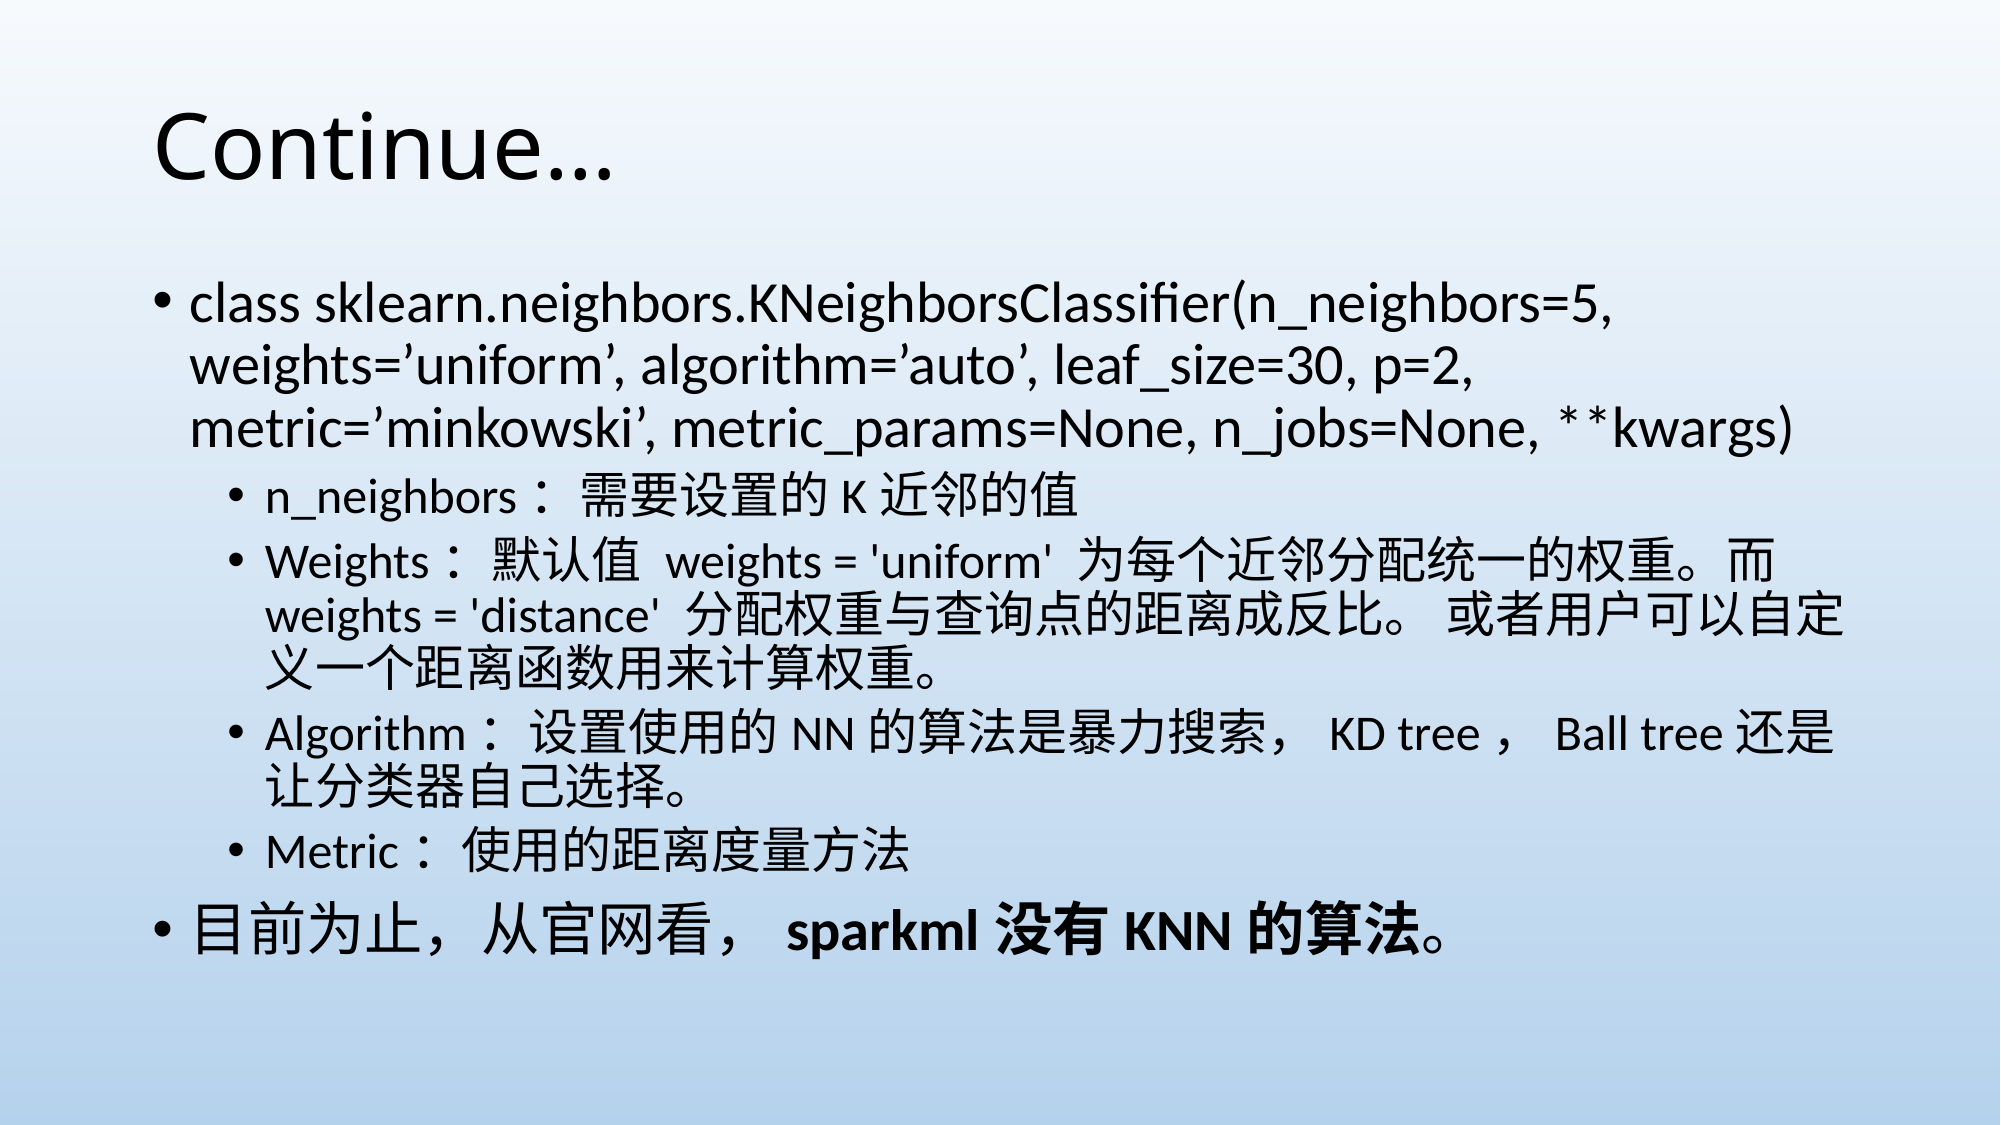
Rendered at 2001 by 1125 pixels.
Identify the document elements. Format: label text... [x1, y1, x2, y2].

title Continue… [137, 59, 1863, 241]
list class sklearn.neighbors.KNeighborsClassifier(n_neighbors=5, weights=’uniform’, algorithm=’auto’, leaf_size=30, p=2, metric=’minkowski’, metric_params=None, n_jobs=None, **kwargs) n_neighbors：需要设置的K近邻的值 Weights：默认值 weights = 'uniform' 为每个近邻分配统一的权重。而 weights = 'distance' 分配权重与查询点的距离成反比。 或者用户可以自定义一个距离函数用来计算权重。 Algorithm：设置使用的NN的算法是暴力搜索，KD tree，Ball tree还是让分类器自己选择。 Metric：使用的距离度量方法 目前为止，从官网看，sparkml没有KNN的算法。 [137, 264, 1863, 1014]
